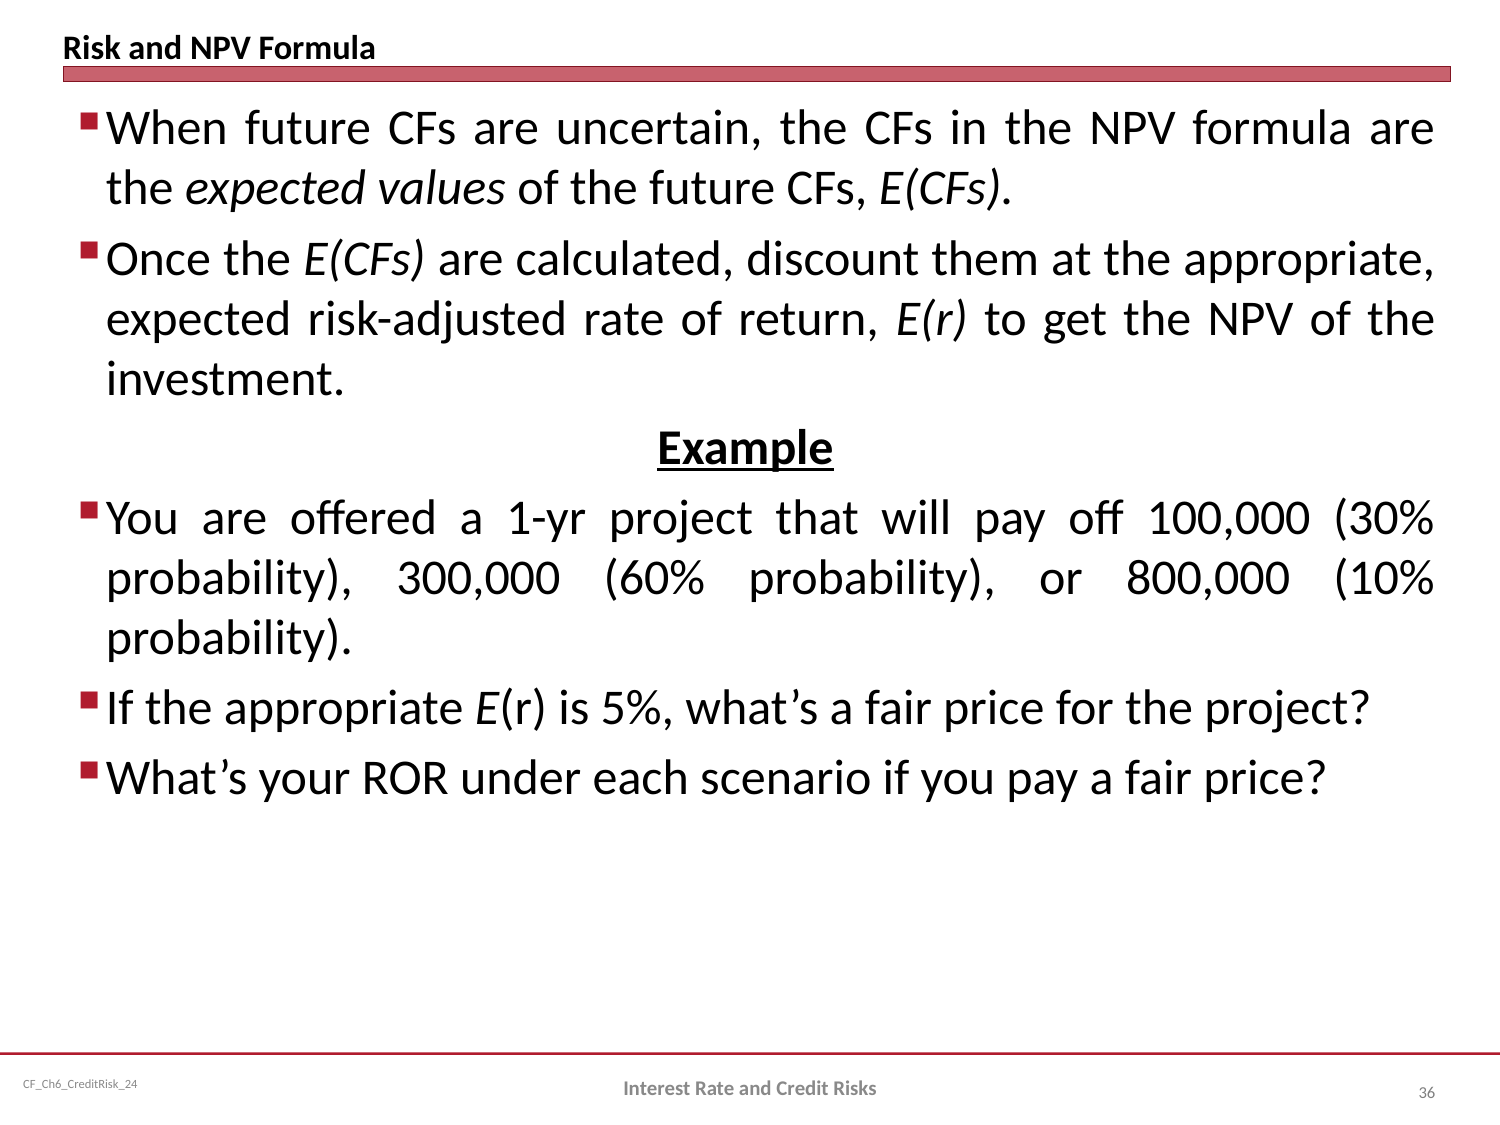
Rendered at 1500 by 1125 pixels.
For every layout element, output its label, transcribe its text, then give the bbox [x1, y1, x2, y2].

footer Interest Rate and Credit Risks [512, 1056, 988, 1117]
title Risk and NPV Formula [62, 6, 1451, 67]
list When future CFs are uncertain, the CFs in the NPV formula are the expected values of the future CFs, E(CFs). Once the E(CFs) are calculated, discount them at the appropriate, expected risk-adjusted rate of return, E(r) to get the NPV of the investment. Example You are offered a 1-yr project that will pay off 100,000 (30% probability), 300,000 (60% probability), or 800,000 (10% probability). If the appropriate E(r) is 5%, what’s a fair price for the project? What’s your ROR under each scenario if you pay a fair price? [63, 87, 1451, 1041]
slide_number 36 [1375, 1061, 1451, 1122]
